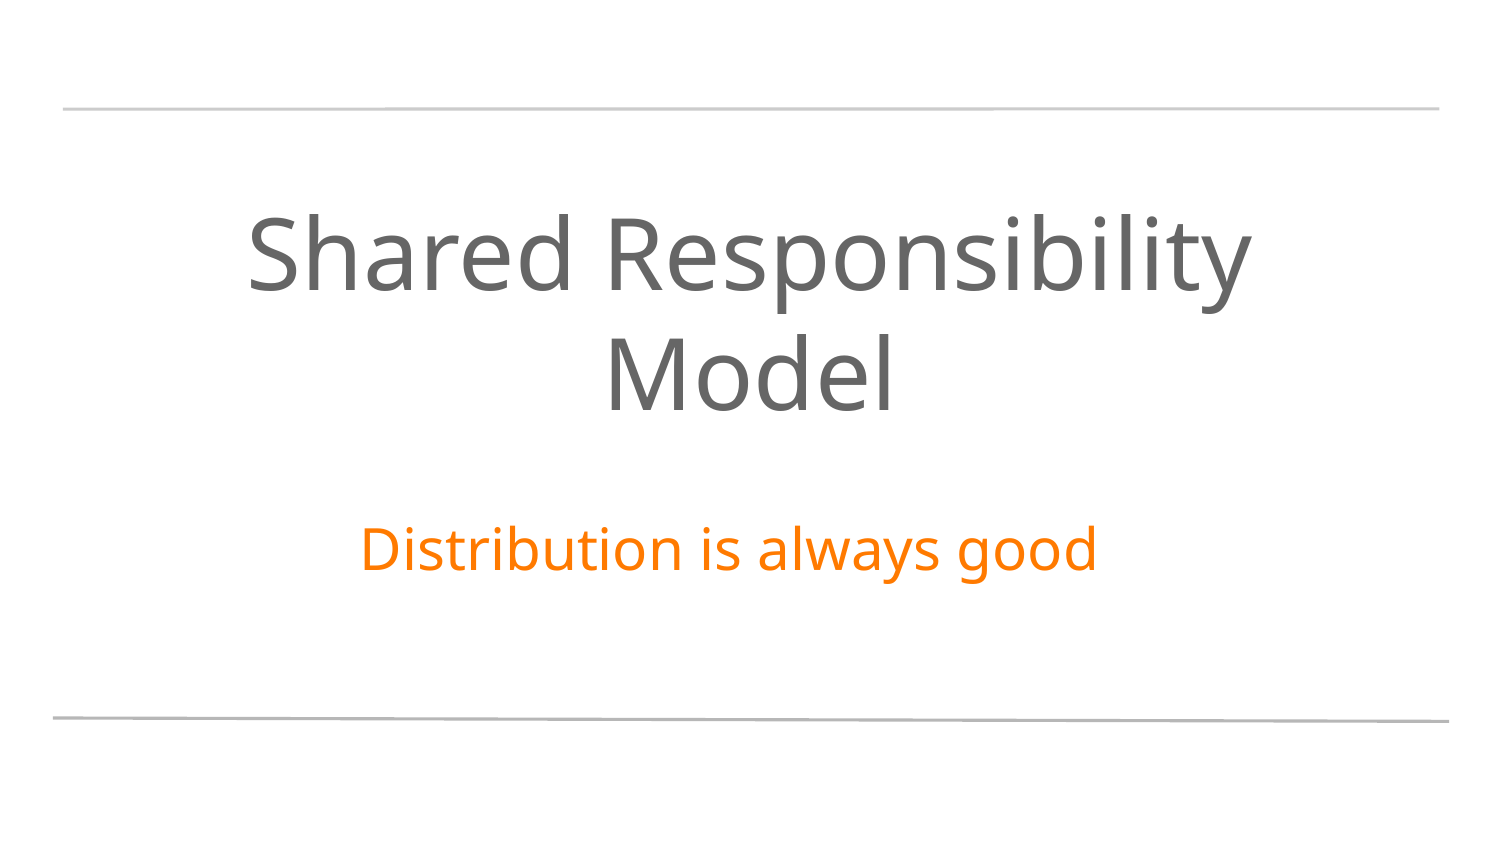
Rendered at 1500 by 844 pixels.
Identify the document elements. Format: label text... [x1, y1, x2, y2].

title Shared Responsibility Model [162, 258, 1338, 446]
subtitle Distribution is always good [0, 497, 1398, 627]
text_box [52, 717, 1450, 722]
